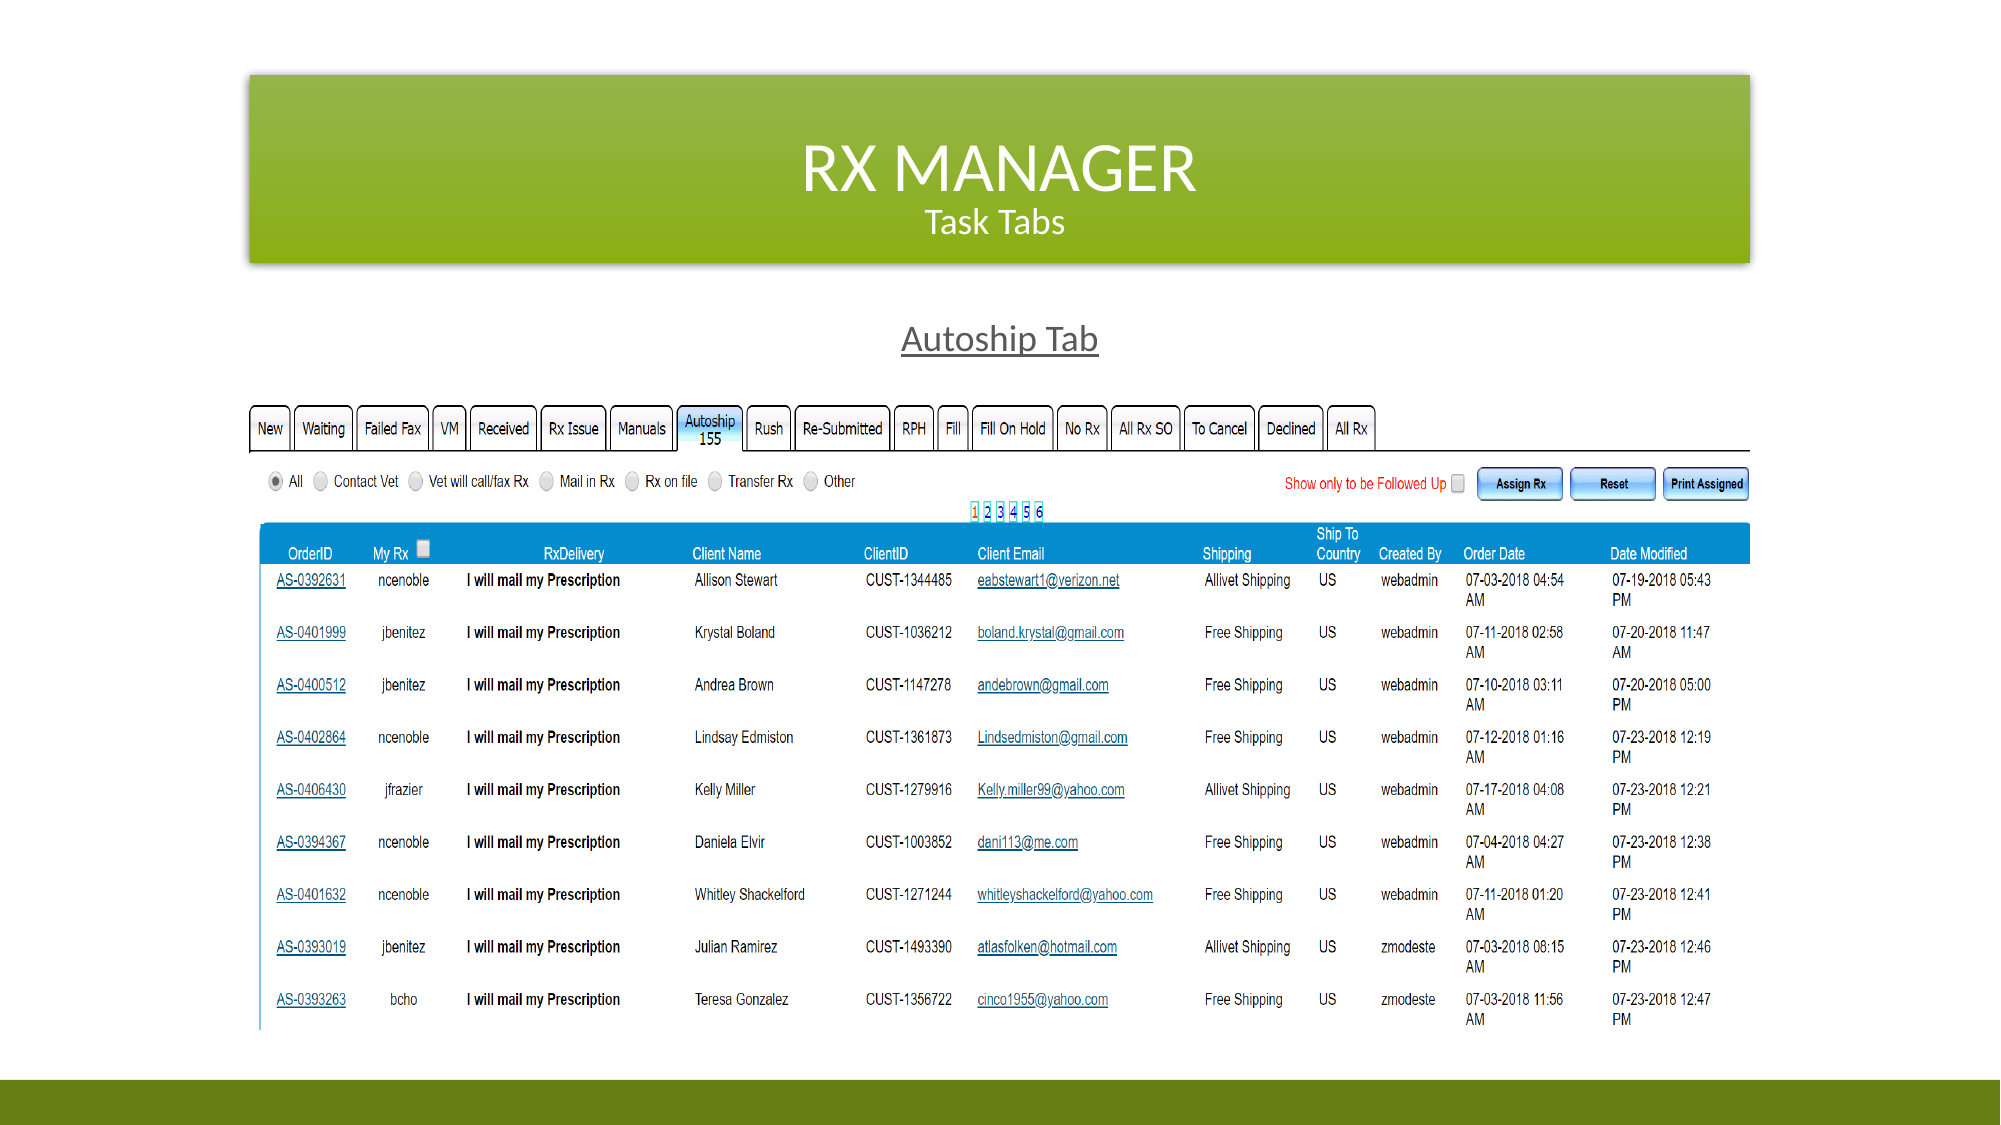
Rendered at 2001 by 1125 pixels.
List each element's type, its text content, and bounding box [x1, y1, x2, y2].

picture [417, 540, 429, 557]
picture [1645, 548, 1649, 559]
picture [574, 548, 582, 559]
picture [740, 551, 746, 559]
picture [1217, 551, 1223, 559]
title RX Manager [249, 75, 1750, 263]
text_box Autoship Tab [695, 306, 1305, 367]
picture [1030, 553, 1040, 559]
picture [1510, 549, 1520, 559]
picture [897, 548, 901, 559]
picture [1663, 550, 1669, 559]
picture [249, 398, 1750, 1030]
text_box Task Tabs [909, 189, 1387, 250]
